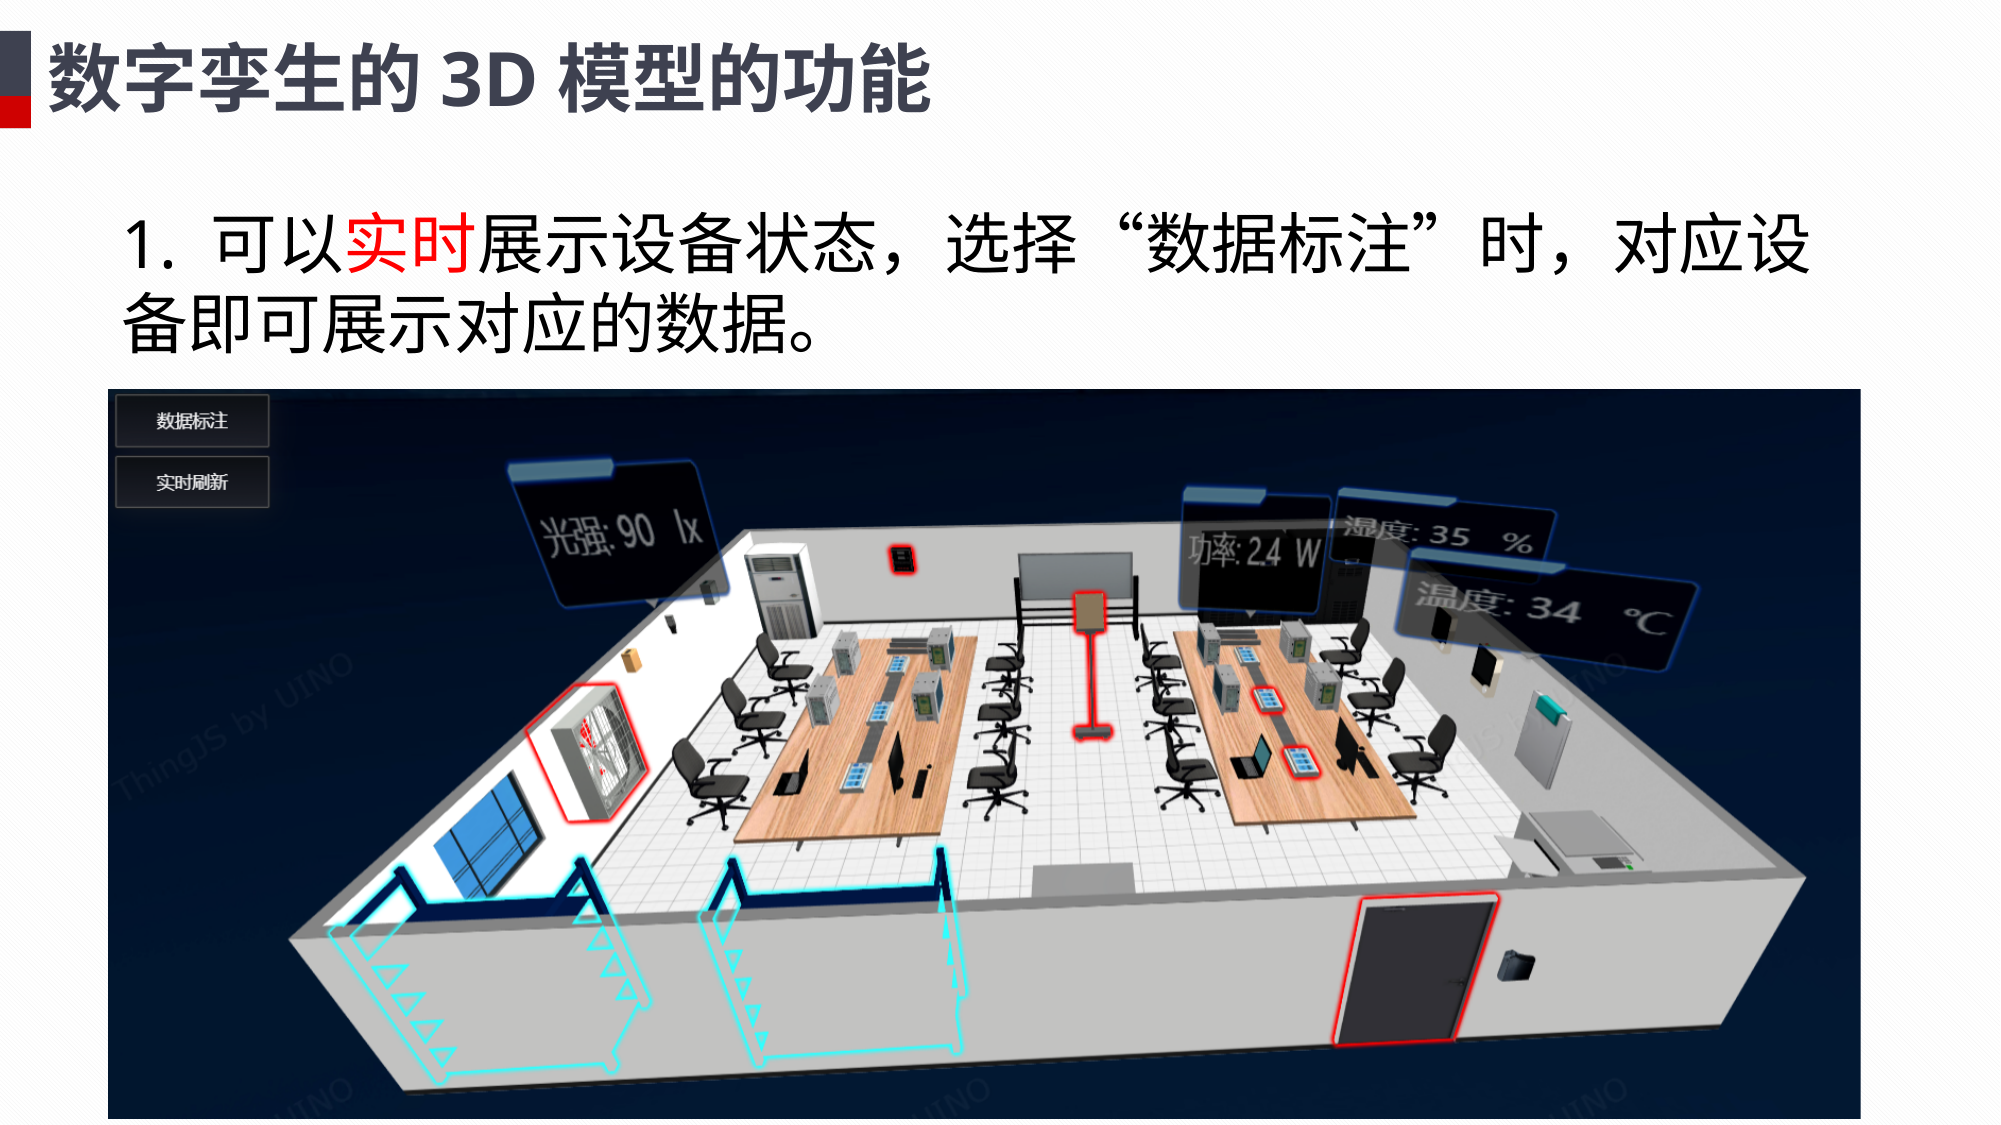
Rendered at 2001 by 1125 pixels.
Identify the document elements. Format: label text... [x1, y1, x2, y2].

text_box 1. 可以实时展示设备状态，选择“数据标注”时，对应设备即可展示对应的数据。 [106, 194, 1861, 369]
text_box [0, 30, 31, 129]
picture [108, 389, 1861, 1119]
text_box 数字孪生的3D模型的功能 [33, 24, 948, 129]
